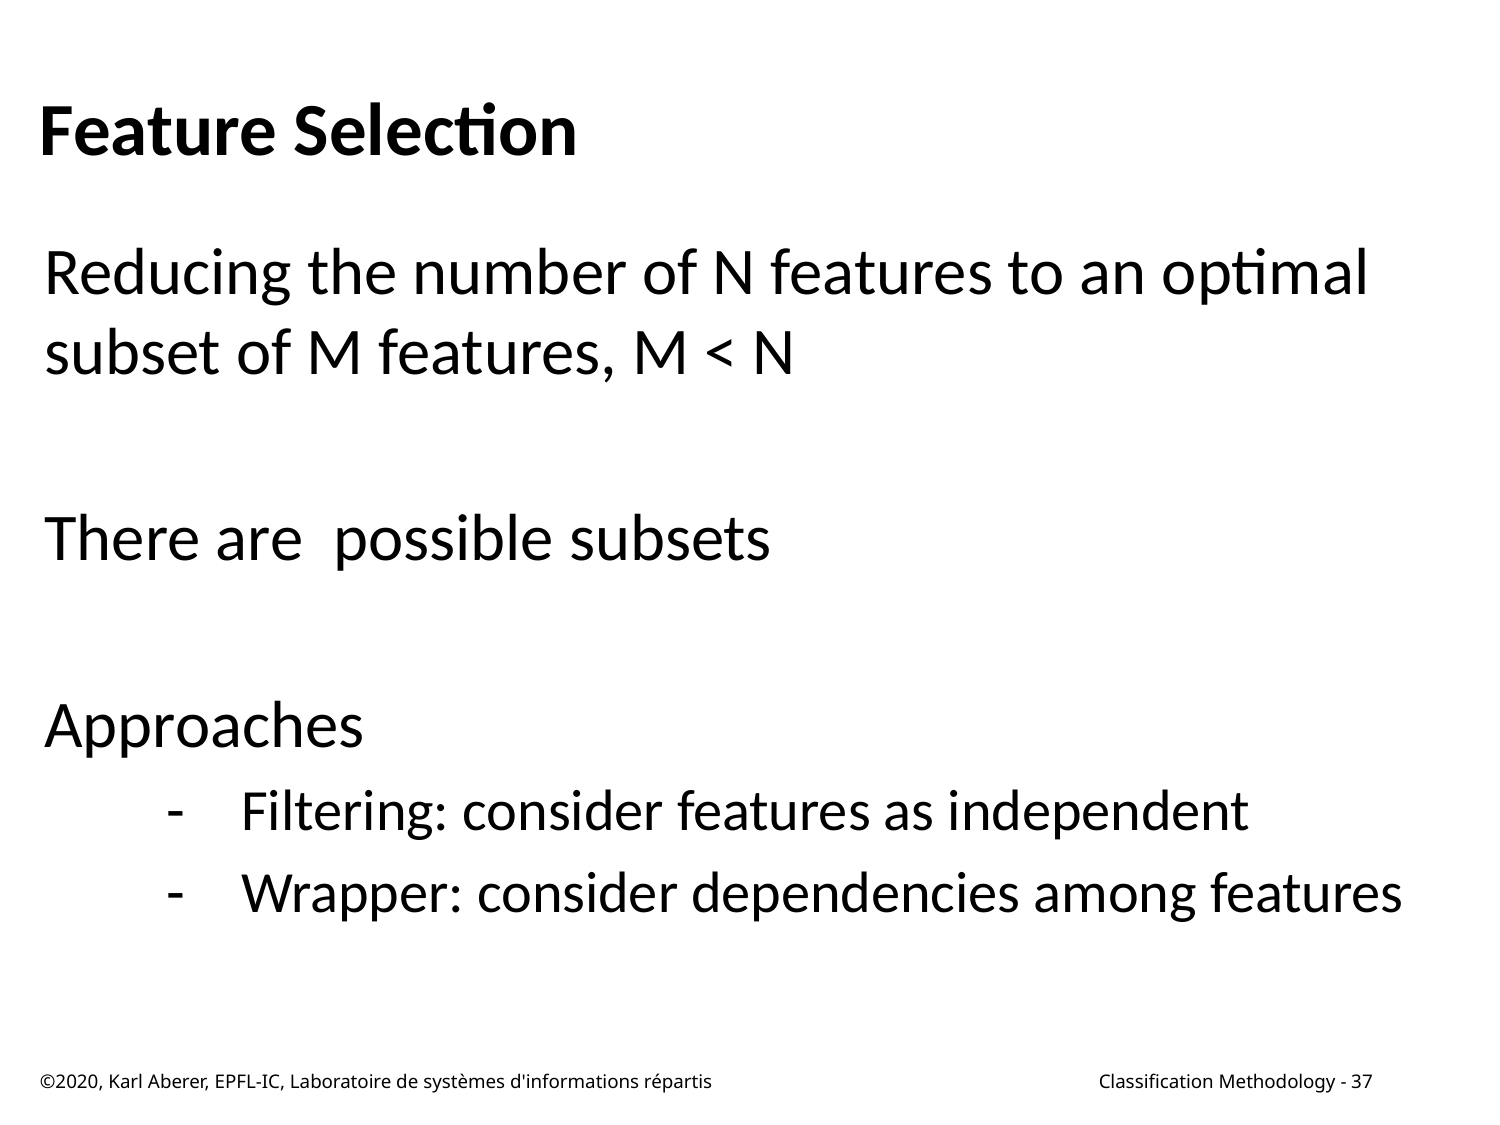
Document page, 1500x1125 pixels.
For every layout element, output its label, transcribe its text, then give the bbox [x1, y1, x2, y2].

footer ©2020, Karl Aberer, EPFL-IC, Laboratoire de systèmes d'informations répartis [24, 1062, 988, 1101]
title Feature Selection [24, 49, 1388, 201]
